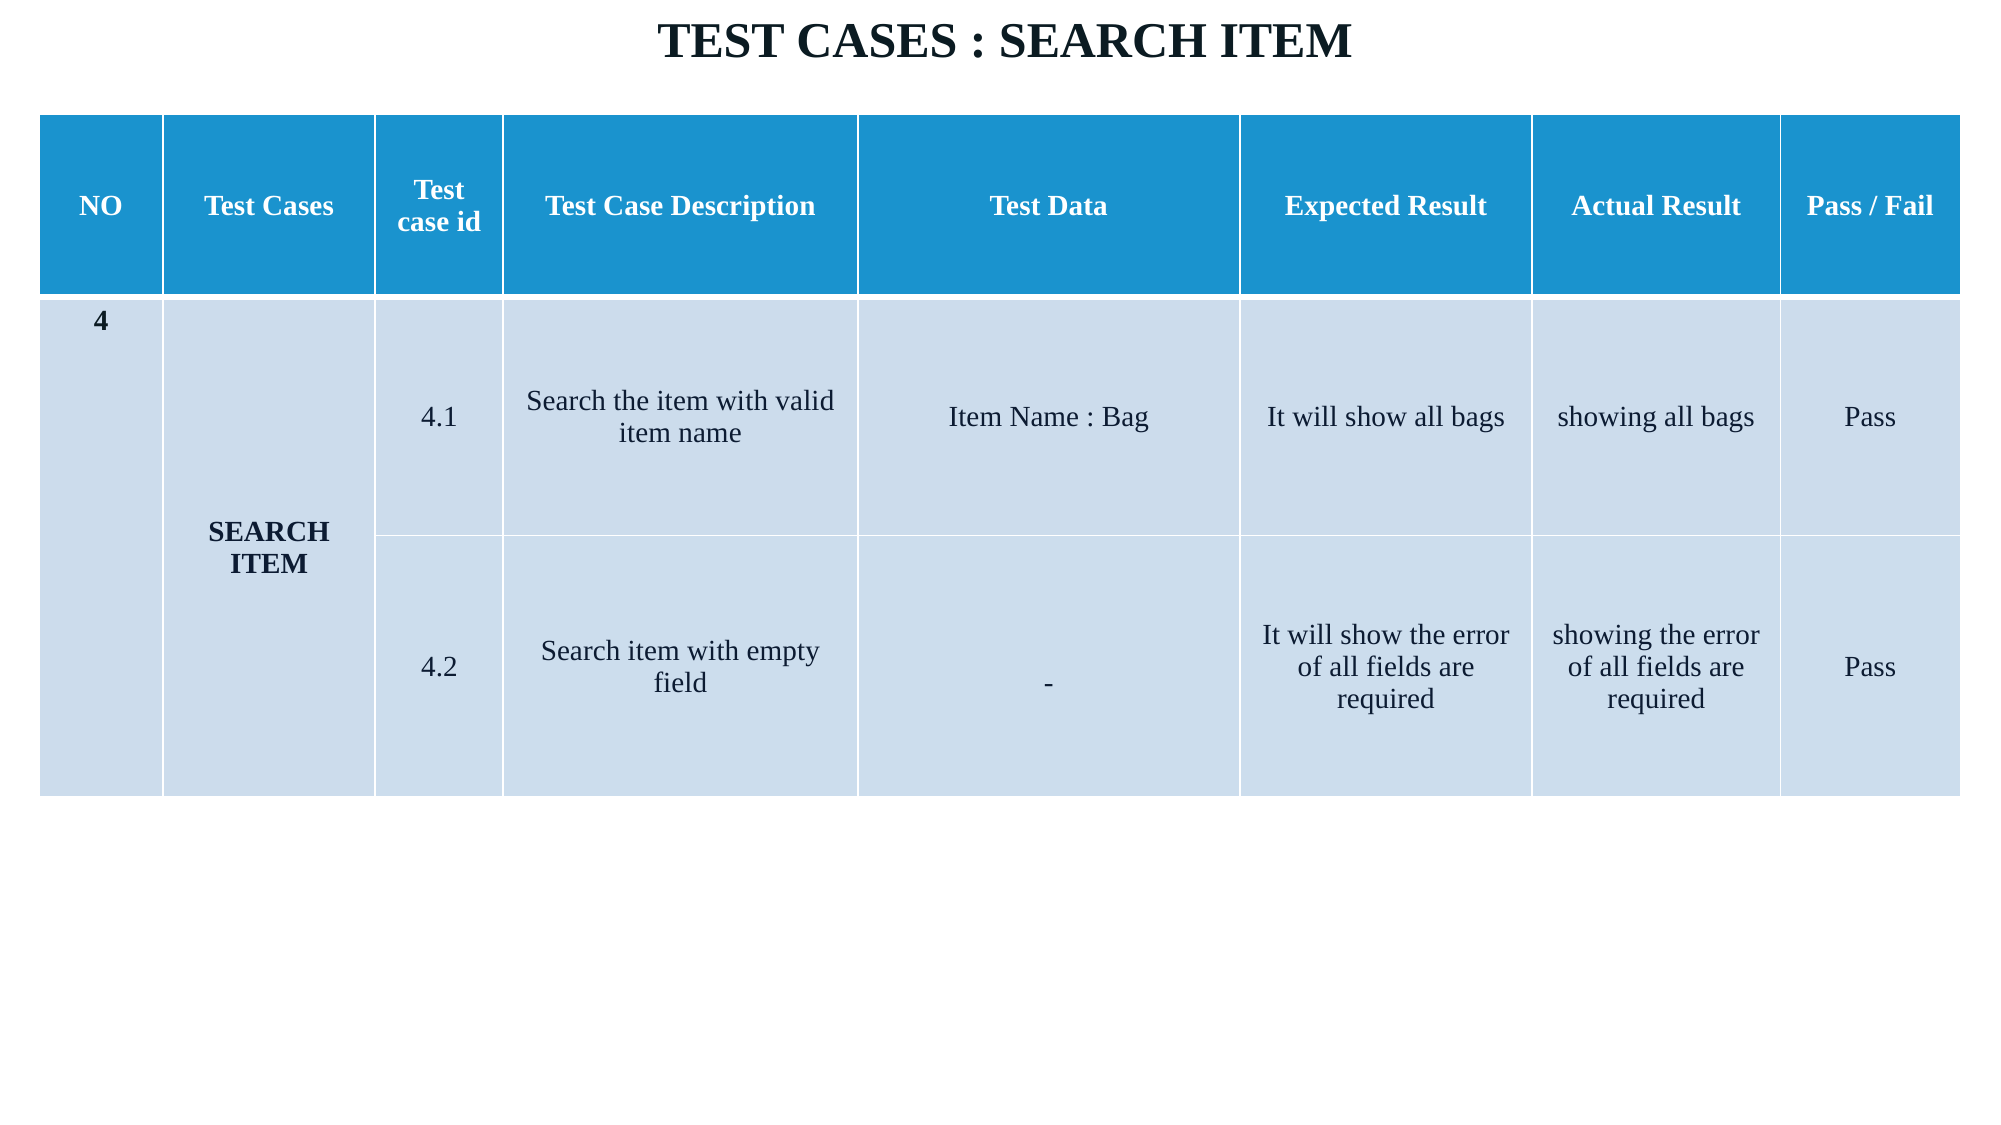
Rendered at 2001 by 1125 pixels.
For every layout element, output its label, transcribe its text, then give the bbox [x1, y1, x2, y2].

table_cell Search the item with valid item name [504, 300, 857, 535]
table_cell - [859, 536, 1239, 796]
table_header Test Data [859, 115, 1239, 294]
text_box TEST CASES : SEARCH ITEM [9, 0, 2000, 75]
table_cell It will show all bags [1241, 300, 1531, 535]
table_header NO [40, 115, 162, 294]
table_cell Search item with empty field [504, 536, 857, 796]
table_header Test Cases [164, 115, 374, 294]
table_header Expected Result [1241, 115, 1531, 294]
table_cell showing all bags [1533, 300, 1780, 535]
table_cell 4.2 [376, 536, 502, 796]
table_header Test case id [376, 115, 502, 294]
table_cell showing the error of all fields are required [1533, 536, 1780, 796]
table_cell Pass [1781, 300, 1960, 535]
table_cell Item Name : Bag [859, 300, 1239, 535]
table_cell 4.1 [376, 300, 502, 535]
table_cell SEARCH ITEM [164, 300, 374, 796]
table_cell 4 [40, 300, 162, 796]
table_header Test Case Description [504, 115, 857, 294]
table_header Actual Result [1533, 115, 1780, 294]
table_cell It will show the error of all fields are required [1241, 536, 1531, 796]
table_cell Pass [1781, 536, 1960, 796]
table_header Pass / Fail [1781, 115, 1960, 294]
